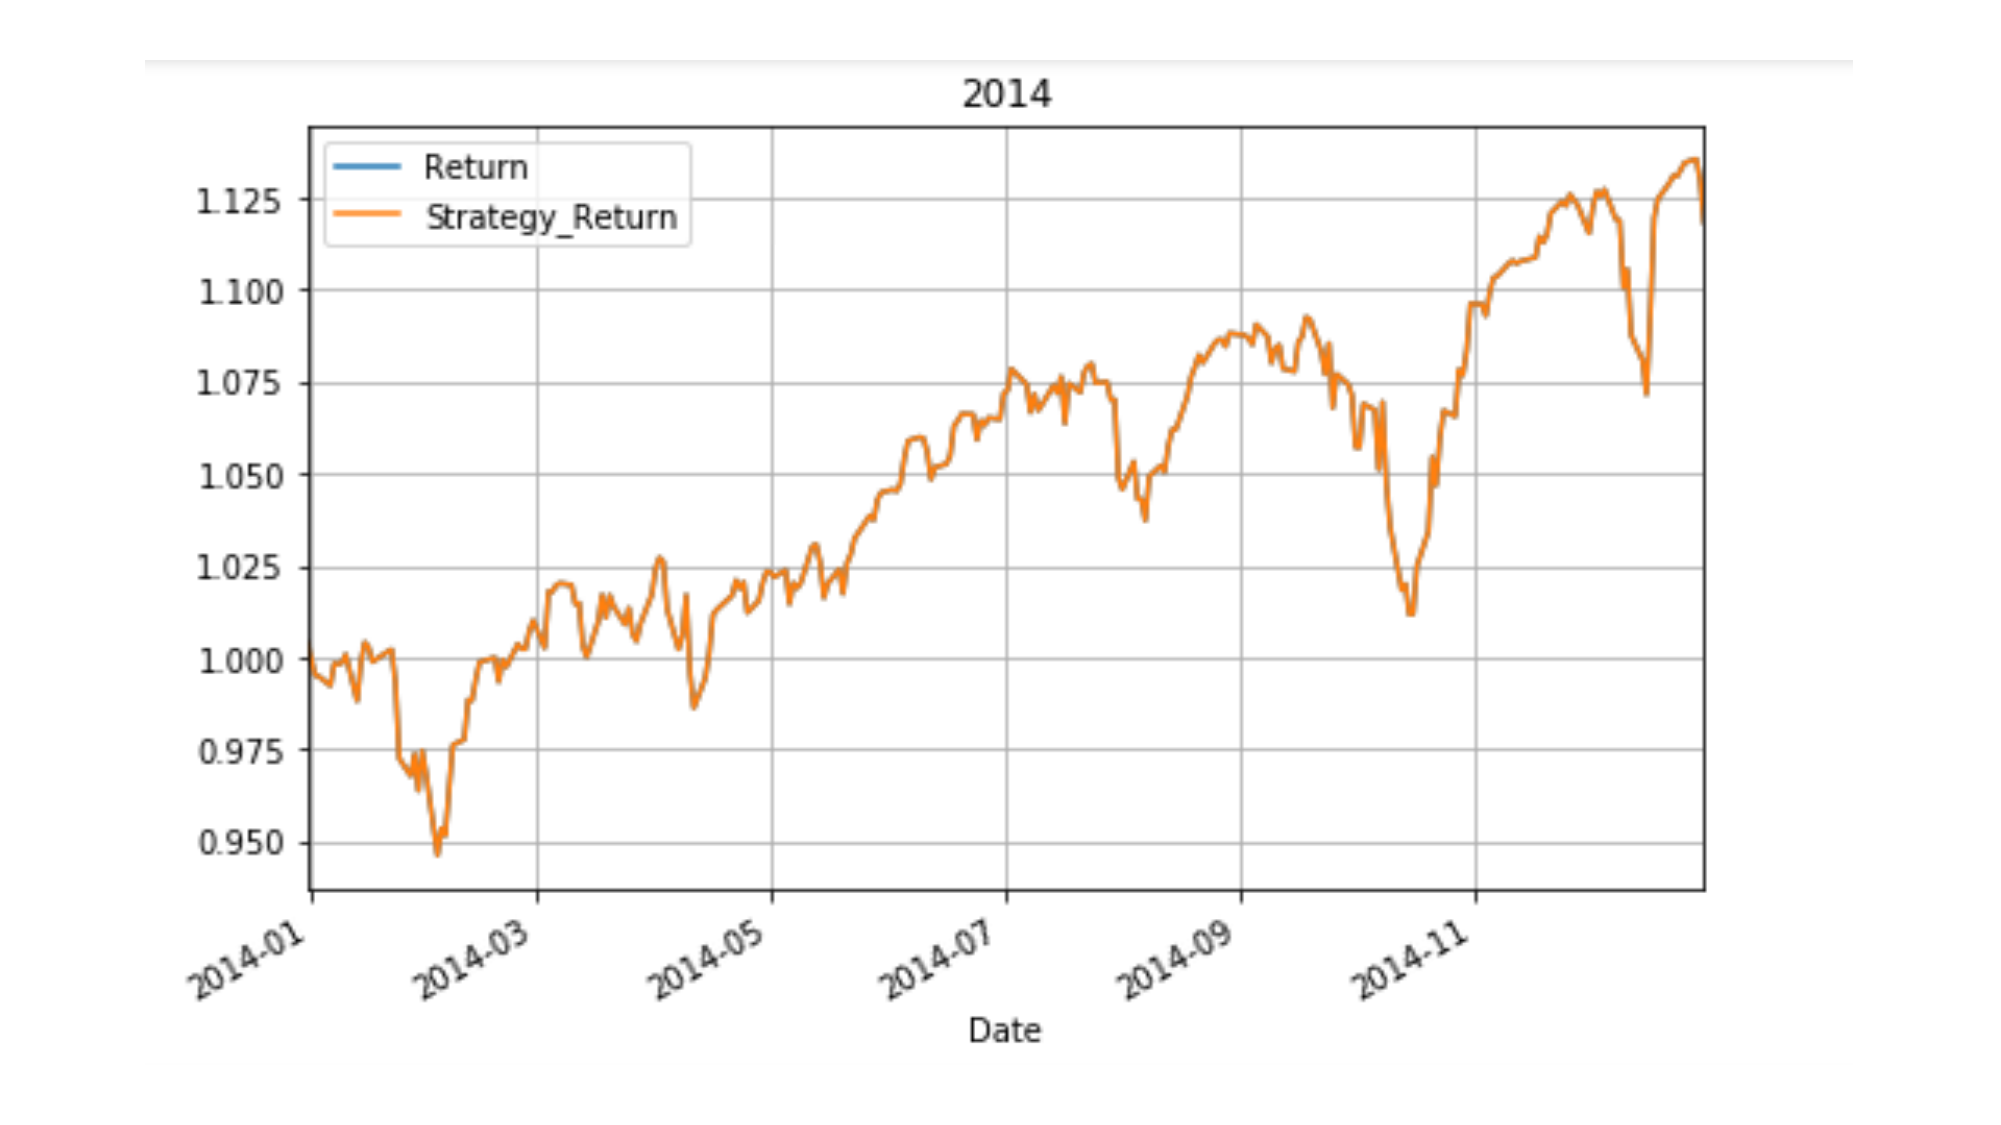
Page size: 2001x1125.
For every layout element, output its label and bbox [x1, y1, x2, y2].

picture [145, 60, 1853, 1065]
